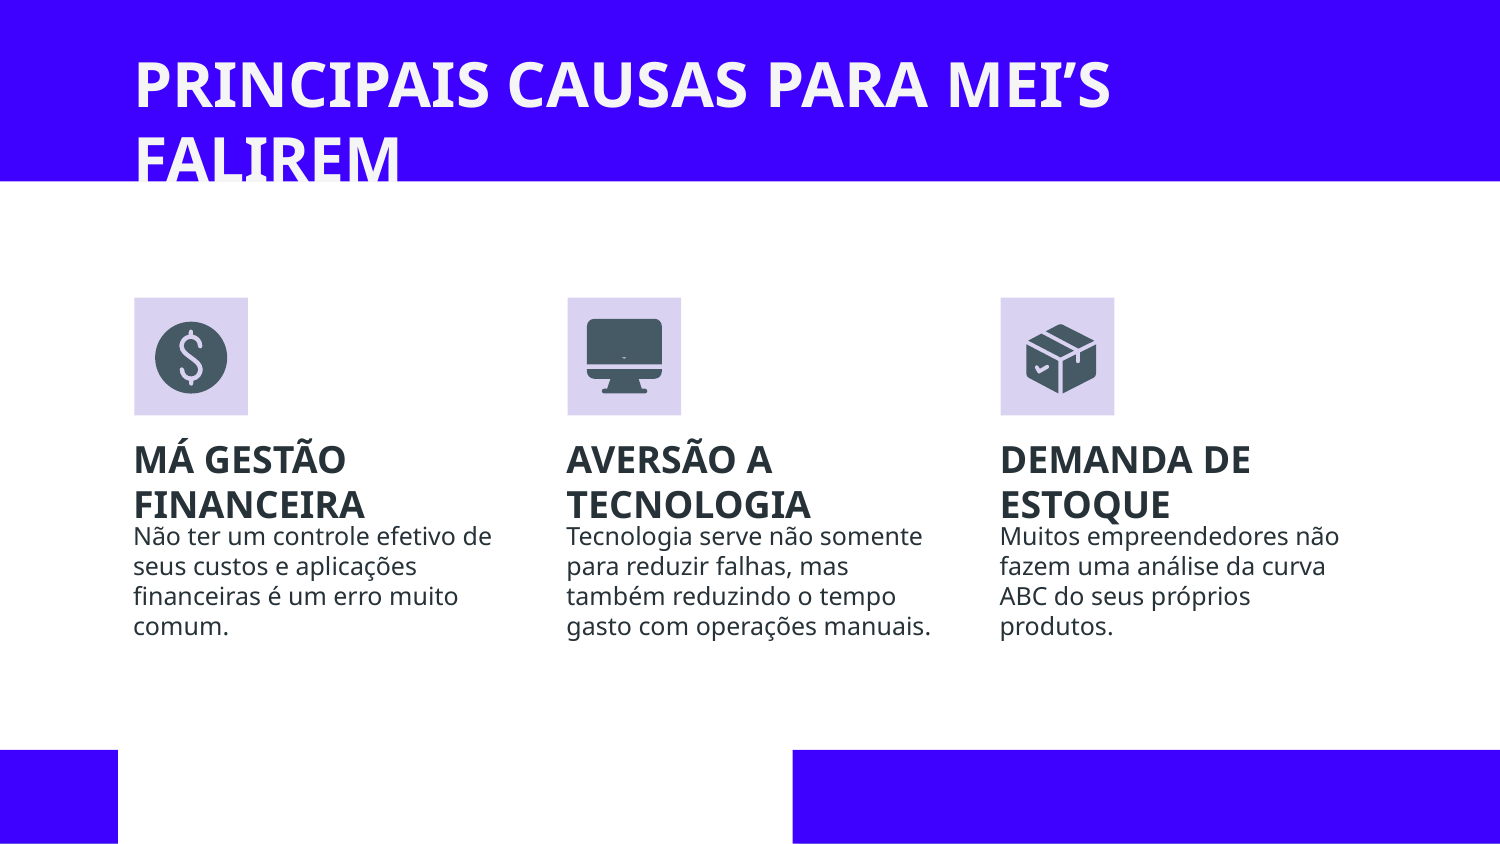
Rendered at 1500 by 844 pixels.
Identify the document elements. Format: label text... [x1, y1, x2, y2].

title AVERSÃO A TECNOLOGIA [551, 457, 949, 505]
subtitle Não ter um controle efetivo de seus custos e aplicações financeiras é um erro muito comum. [118, 526, 516, 634]
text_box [1025, 323, 1097, 394]
text_box [567, 297, 682, 416]
text_box [1000, 297, 1115, 416]
title MÁ GESTÃO FINANCEIRA [118, 457, 516, 505]
text_box [0, 0, 1500, 184]
text_box [134, 297, 248, 416]
text_box [791, 748, 1500, 844]
title PRINCIPAIS CAUSAS PARA MEI’S FALIREM [118, 72, 1382, 167]
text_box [586, 318, 663, 394]
subtitle Muitos empreendedores não fazem uma análise da curva ABC do seus próprios produtos. [984, 526, 1382, 634]
title DEMANDA DE ESTOQUE [984, 457, 1382, 505]
text_box [0, 748, 120, 844]
text_box [155, 321, 228, 394]
subtitle Tecnologia serve não somente para reduzir falhas, mas também reduzindo o tempo gasto com operações manuais. [551, 526, 949, 634]
